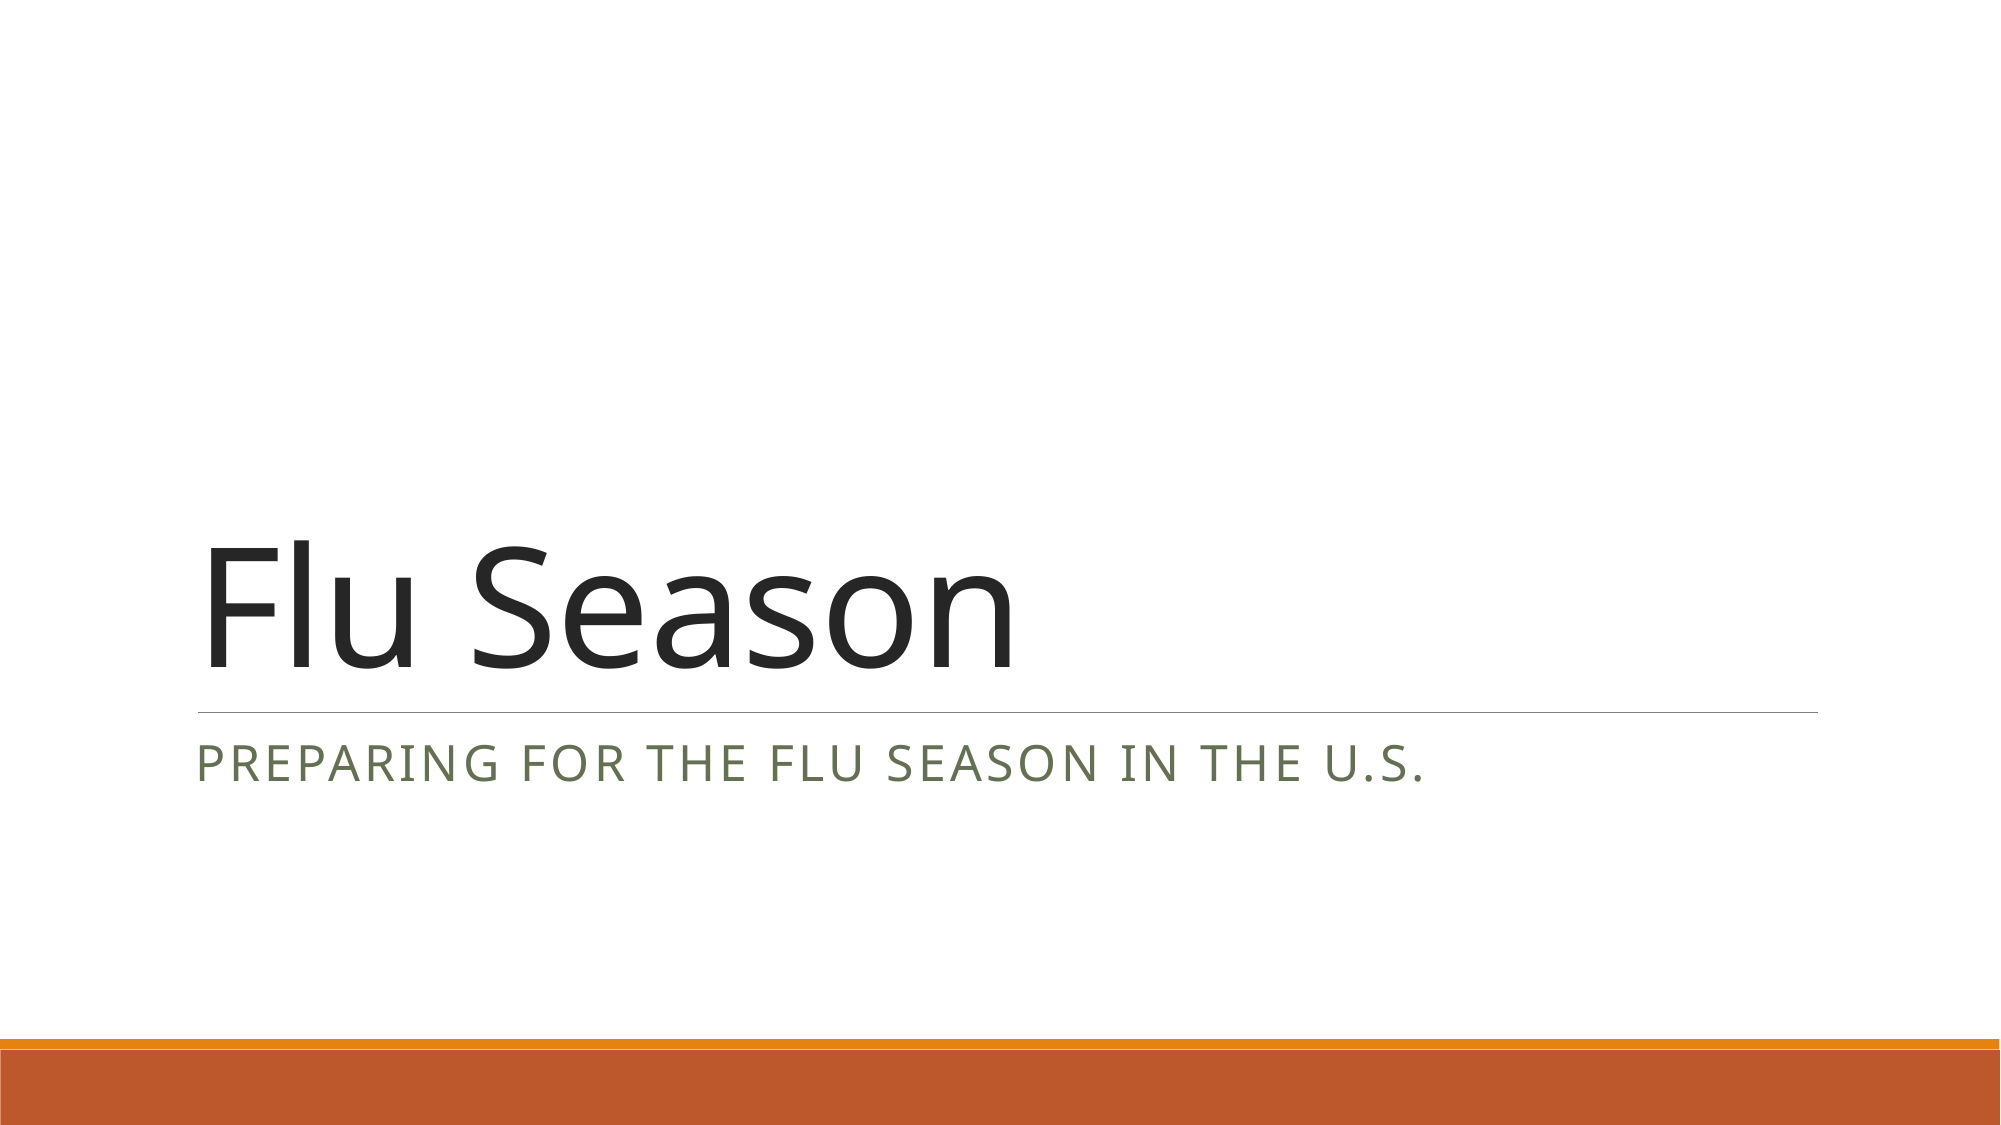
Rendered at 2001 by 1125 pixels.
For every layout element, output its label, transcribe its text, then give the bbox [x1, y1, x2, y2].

title Flu Season [180, 124, 1830, 710]
list Preparing for the Flu Season in the U.S. [180, 730, 1830, 918]
